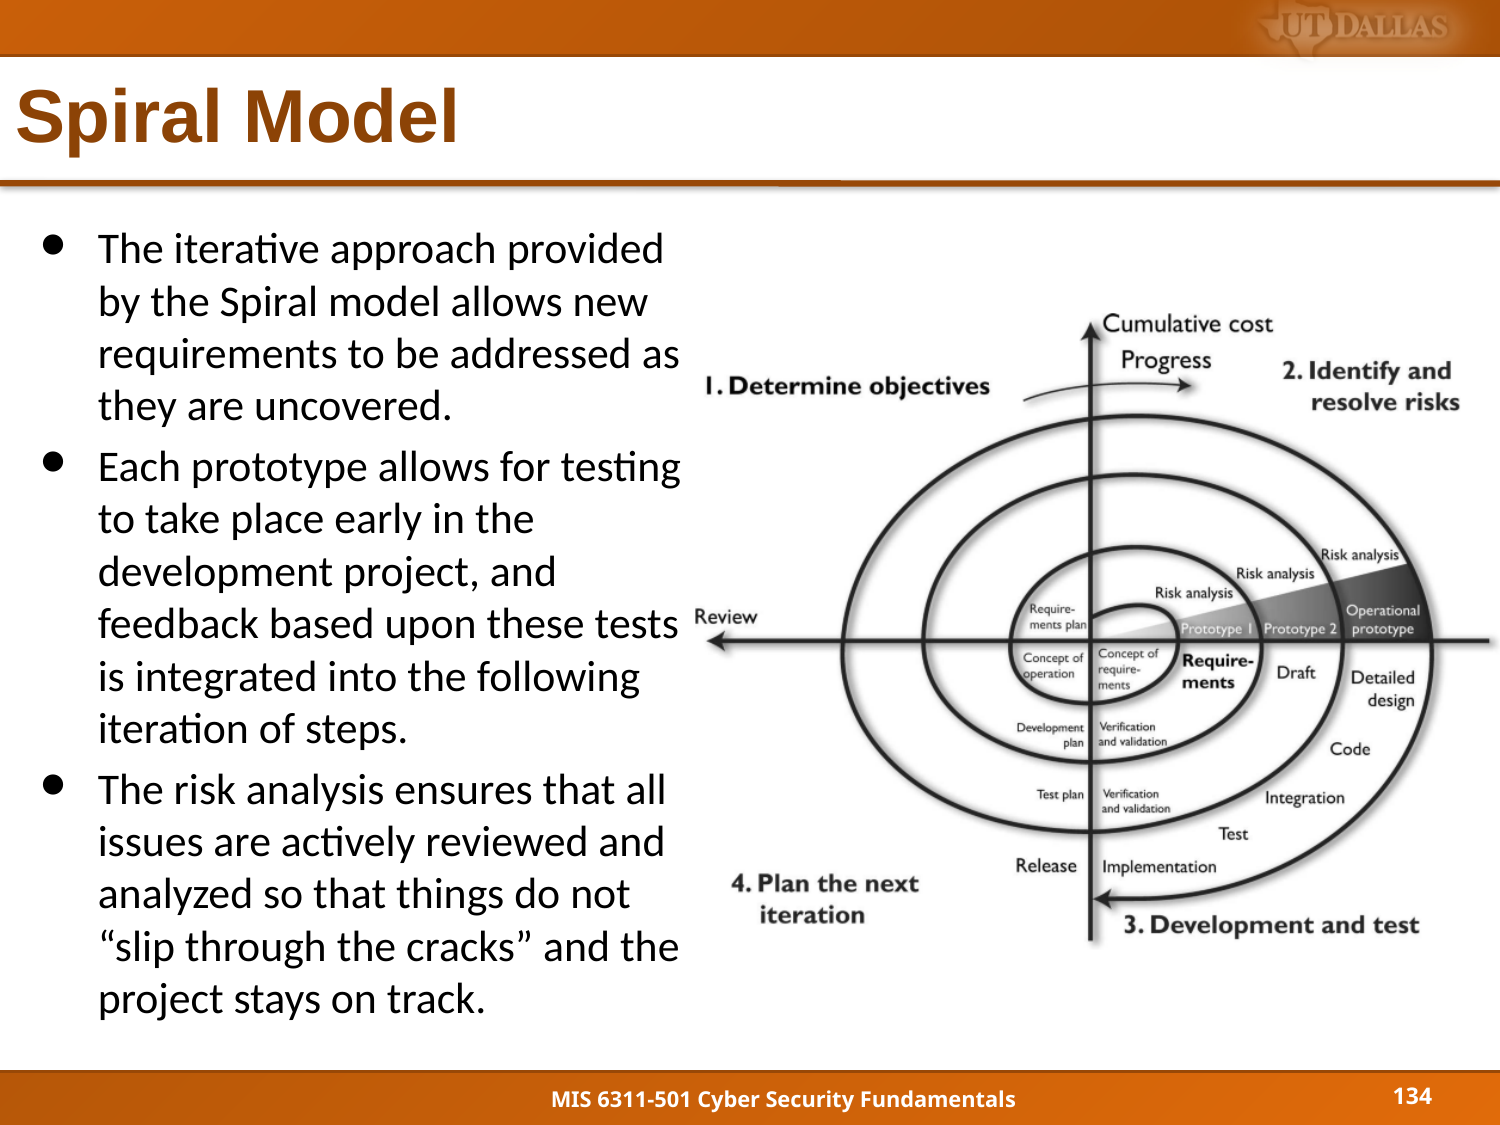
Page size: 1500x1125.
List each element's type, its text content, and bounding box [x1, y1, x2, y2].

picture [1218, 0, 1500, 62]
list The iterative approach provided by the Spiral model allows new requirements to be addressed as they are uncovered. Each prototype allows for testing to take place early in the development project, and feedback based upon these tests is integrated into the following iteration of steps. The risk analysis ensures that all issues are actively reviewed and analyzed so that things do not “slip through the cracks” and the project stays on track. [24, 212, 726, 1038]
slide_number 134 [1350, 1076, 1475, 1120]
picture [681, 299, 1500, 951]
title Spiral Model [0, 62, 1500, 176]
